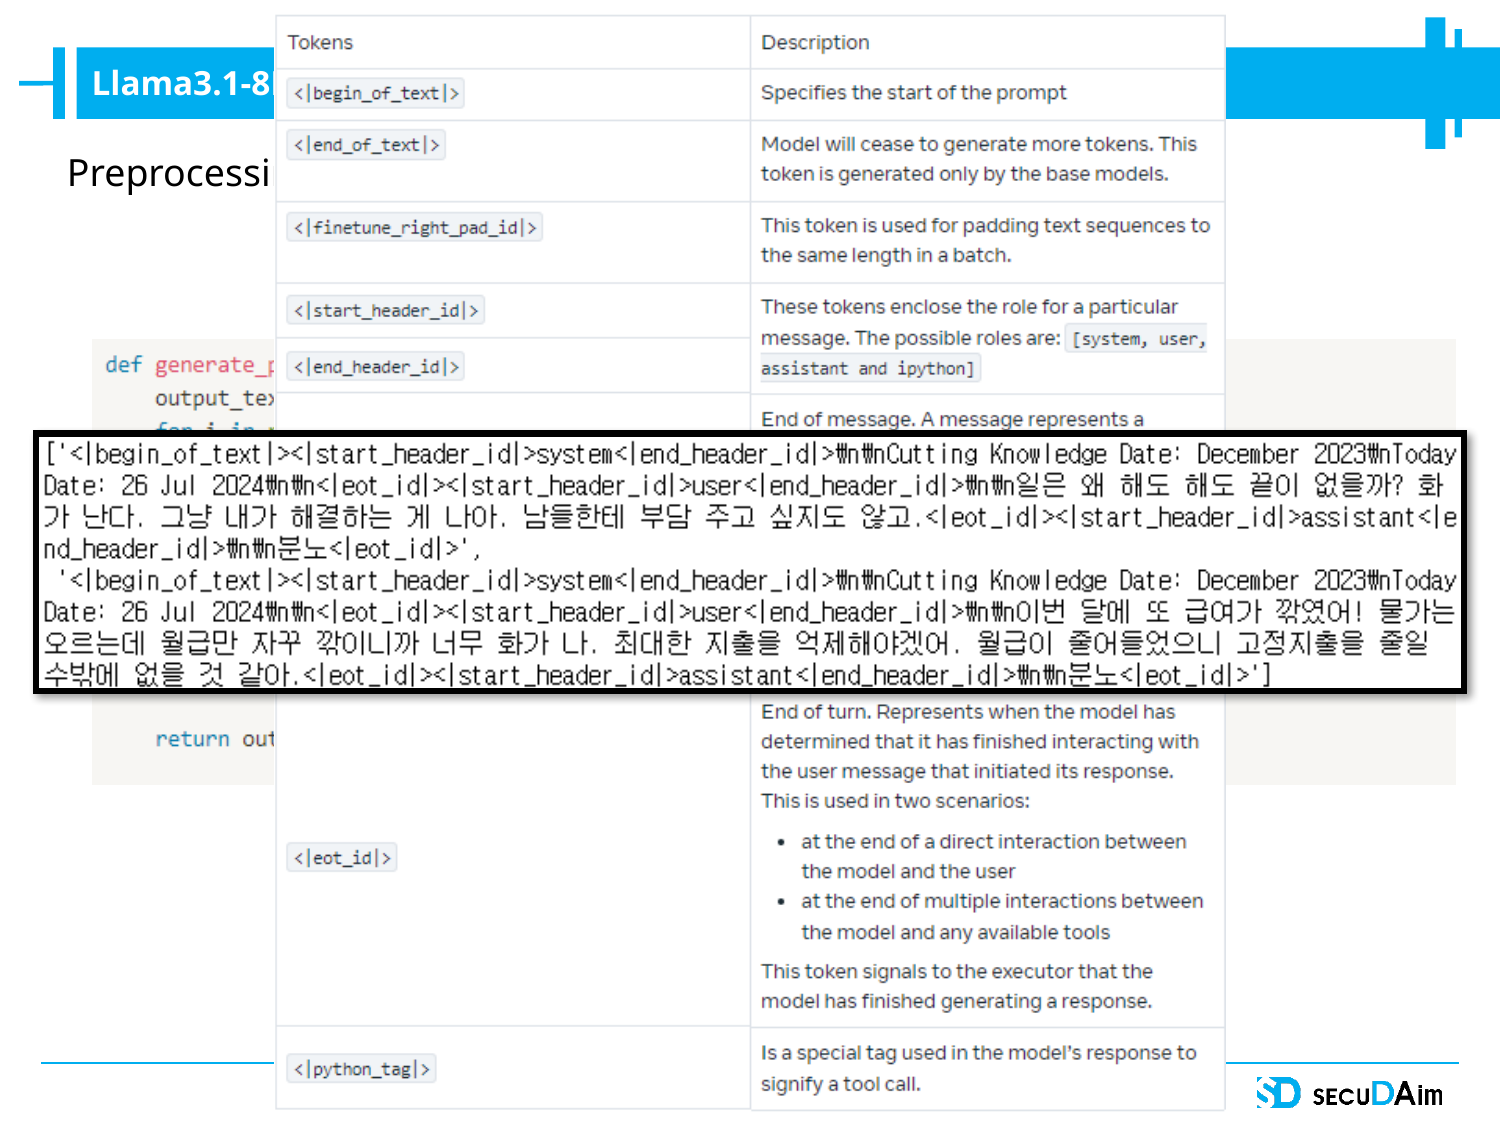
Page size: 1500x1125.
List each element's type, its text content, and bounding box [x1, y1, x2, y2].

picture [1282, 1084, 1294, 1101]
text_box Llama3.1-8B-Instruct – QLoRA [76, 54, 269, 110]
picture [1294, 1077, 1442, 1108]
picture [38, 12, 1462, 1113]
picture [1257, 1077, 1275, 1108]
text_box Preprocessing - Special token [52, 141, 269, 201]
